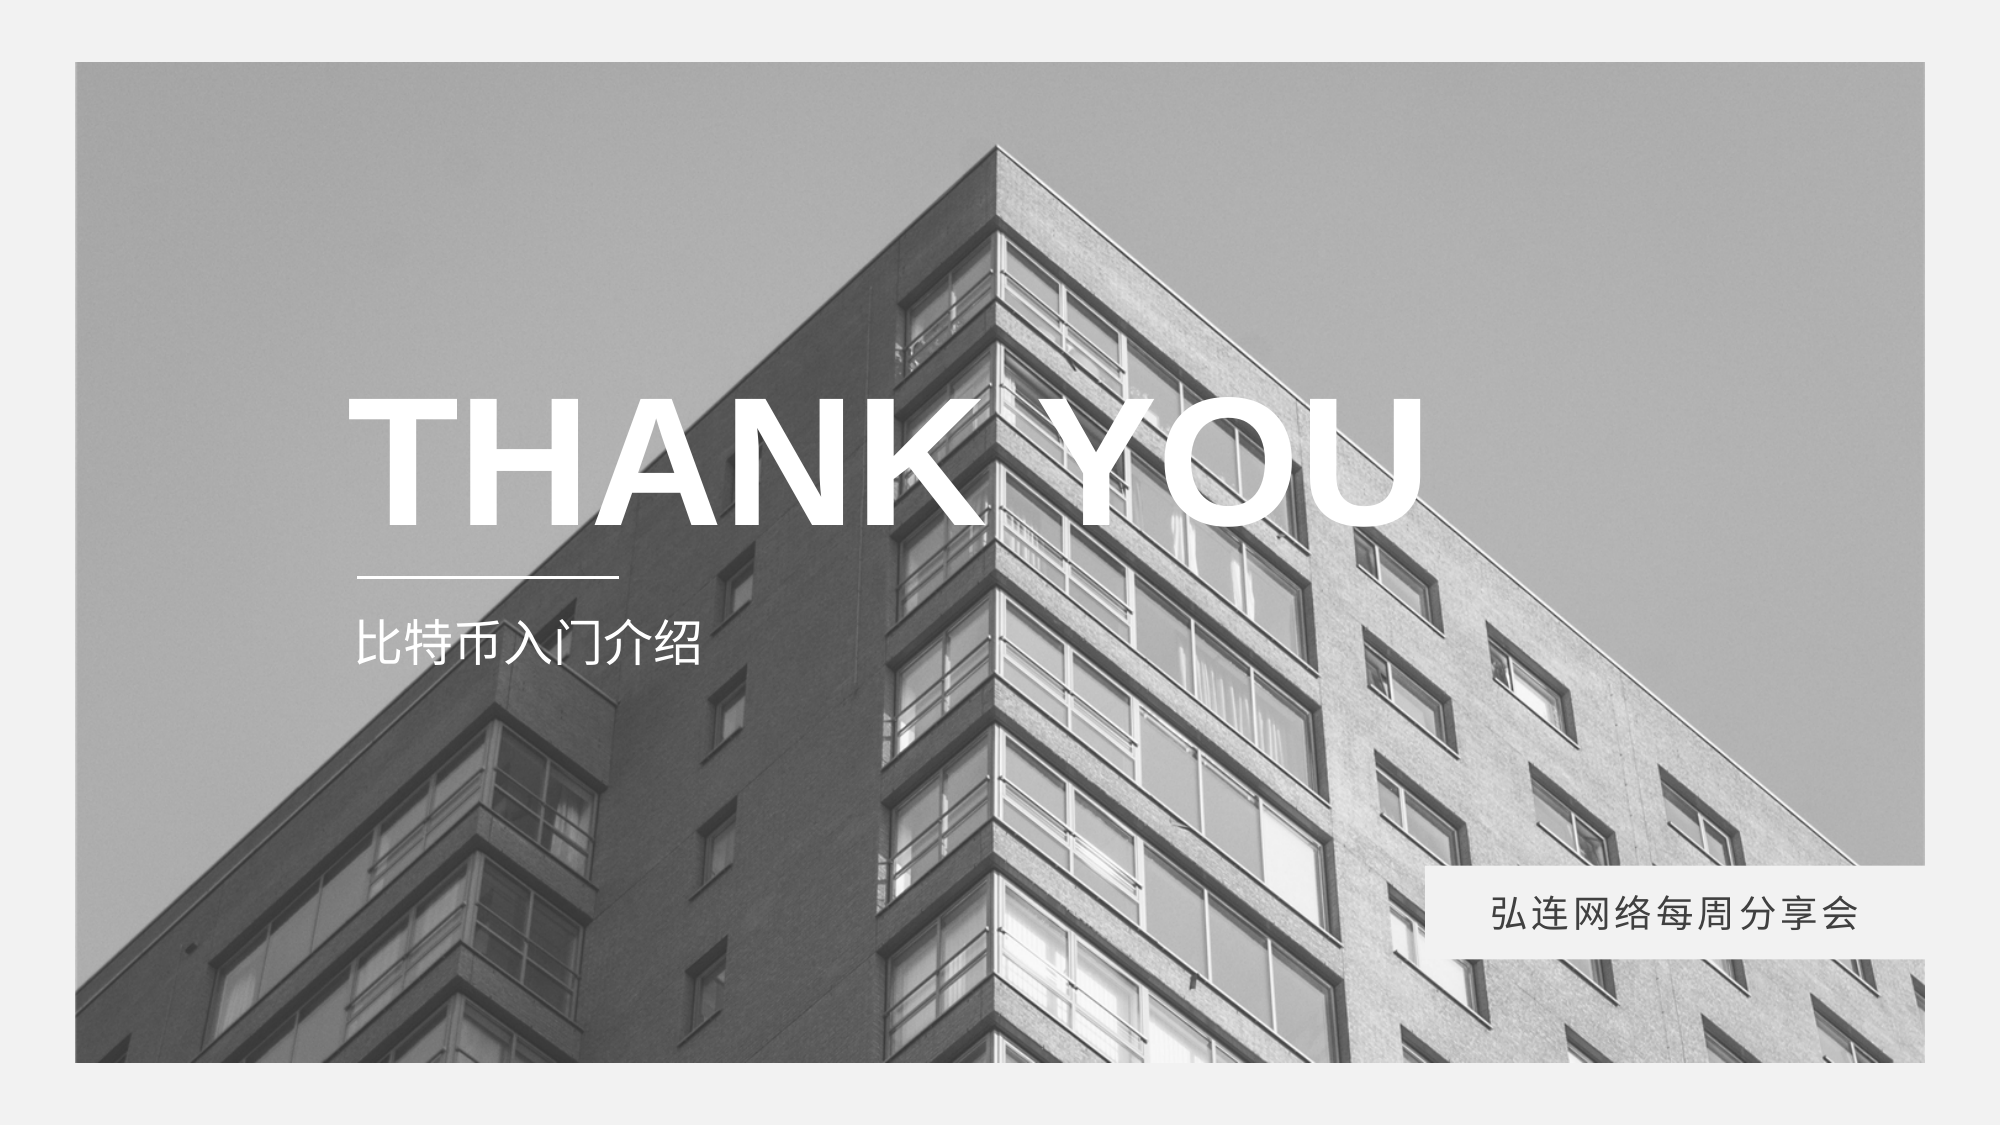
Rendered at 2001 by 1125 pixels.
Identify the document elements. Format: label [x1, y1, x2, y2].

picture [74, 62, 1925, 1063]
